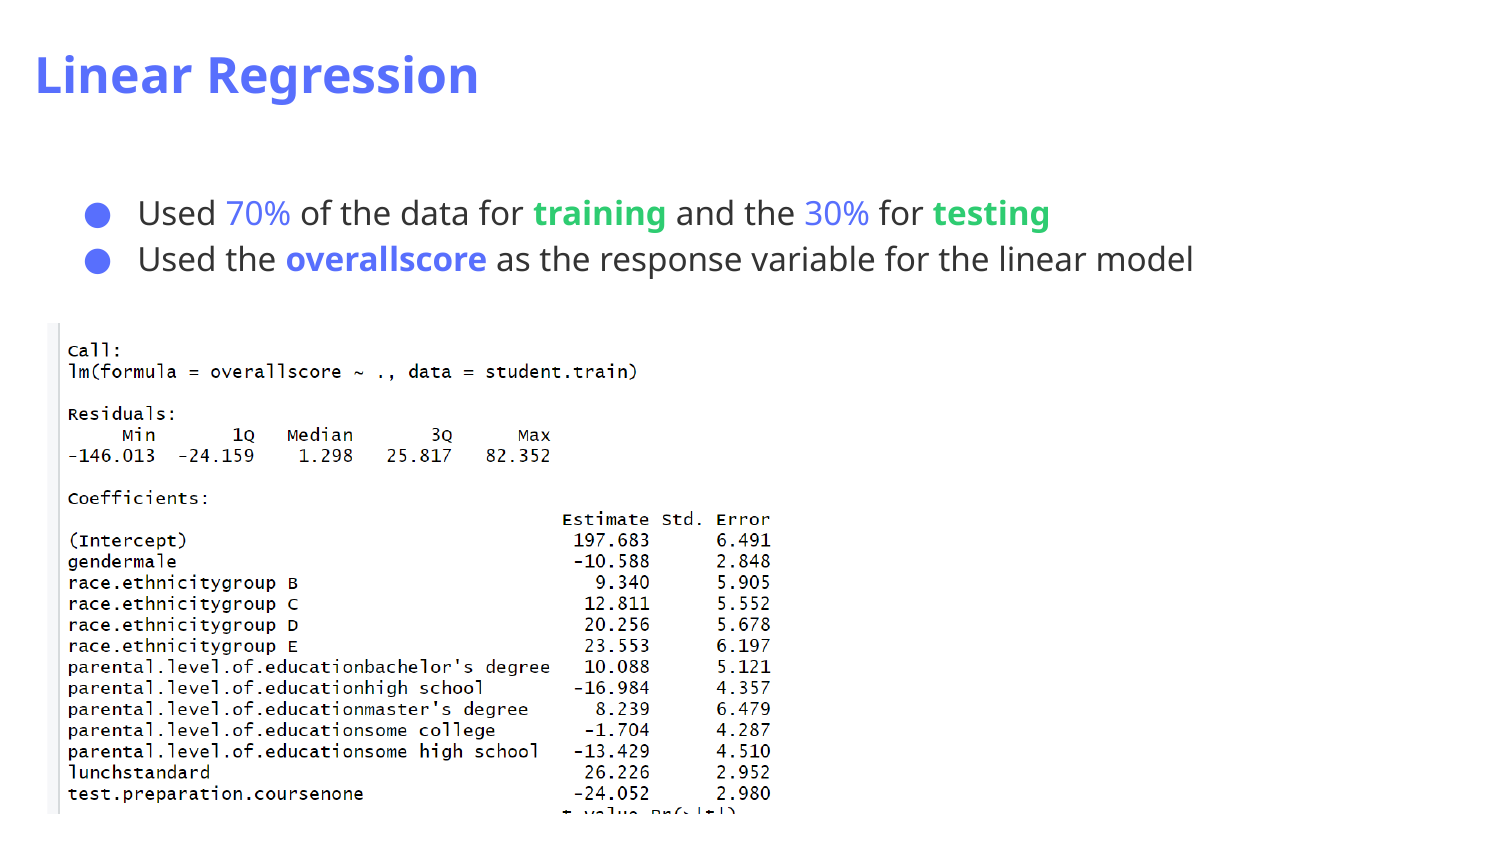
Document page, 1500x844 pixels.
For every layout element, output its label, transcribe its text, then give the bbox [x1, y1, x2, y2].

text_box Used 70% of the data for training and the 30% for testing Used the overallscore as the response variable for the linear model [47, 170, 1389, 774]
title Linear Regression [19, 28, 1418, 123]
picture [46, 323, 957, 814]
